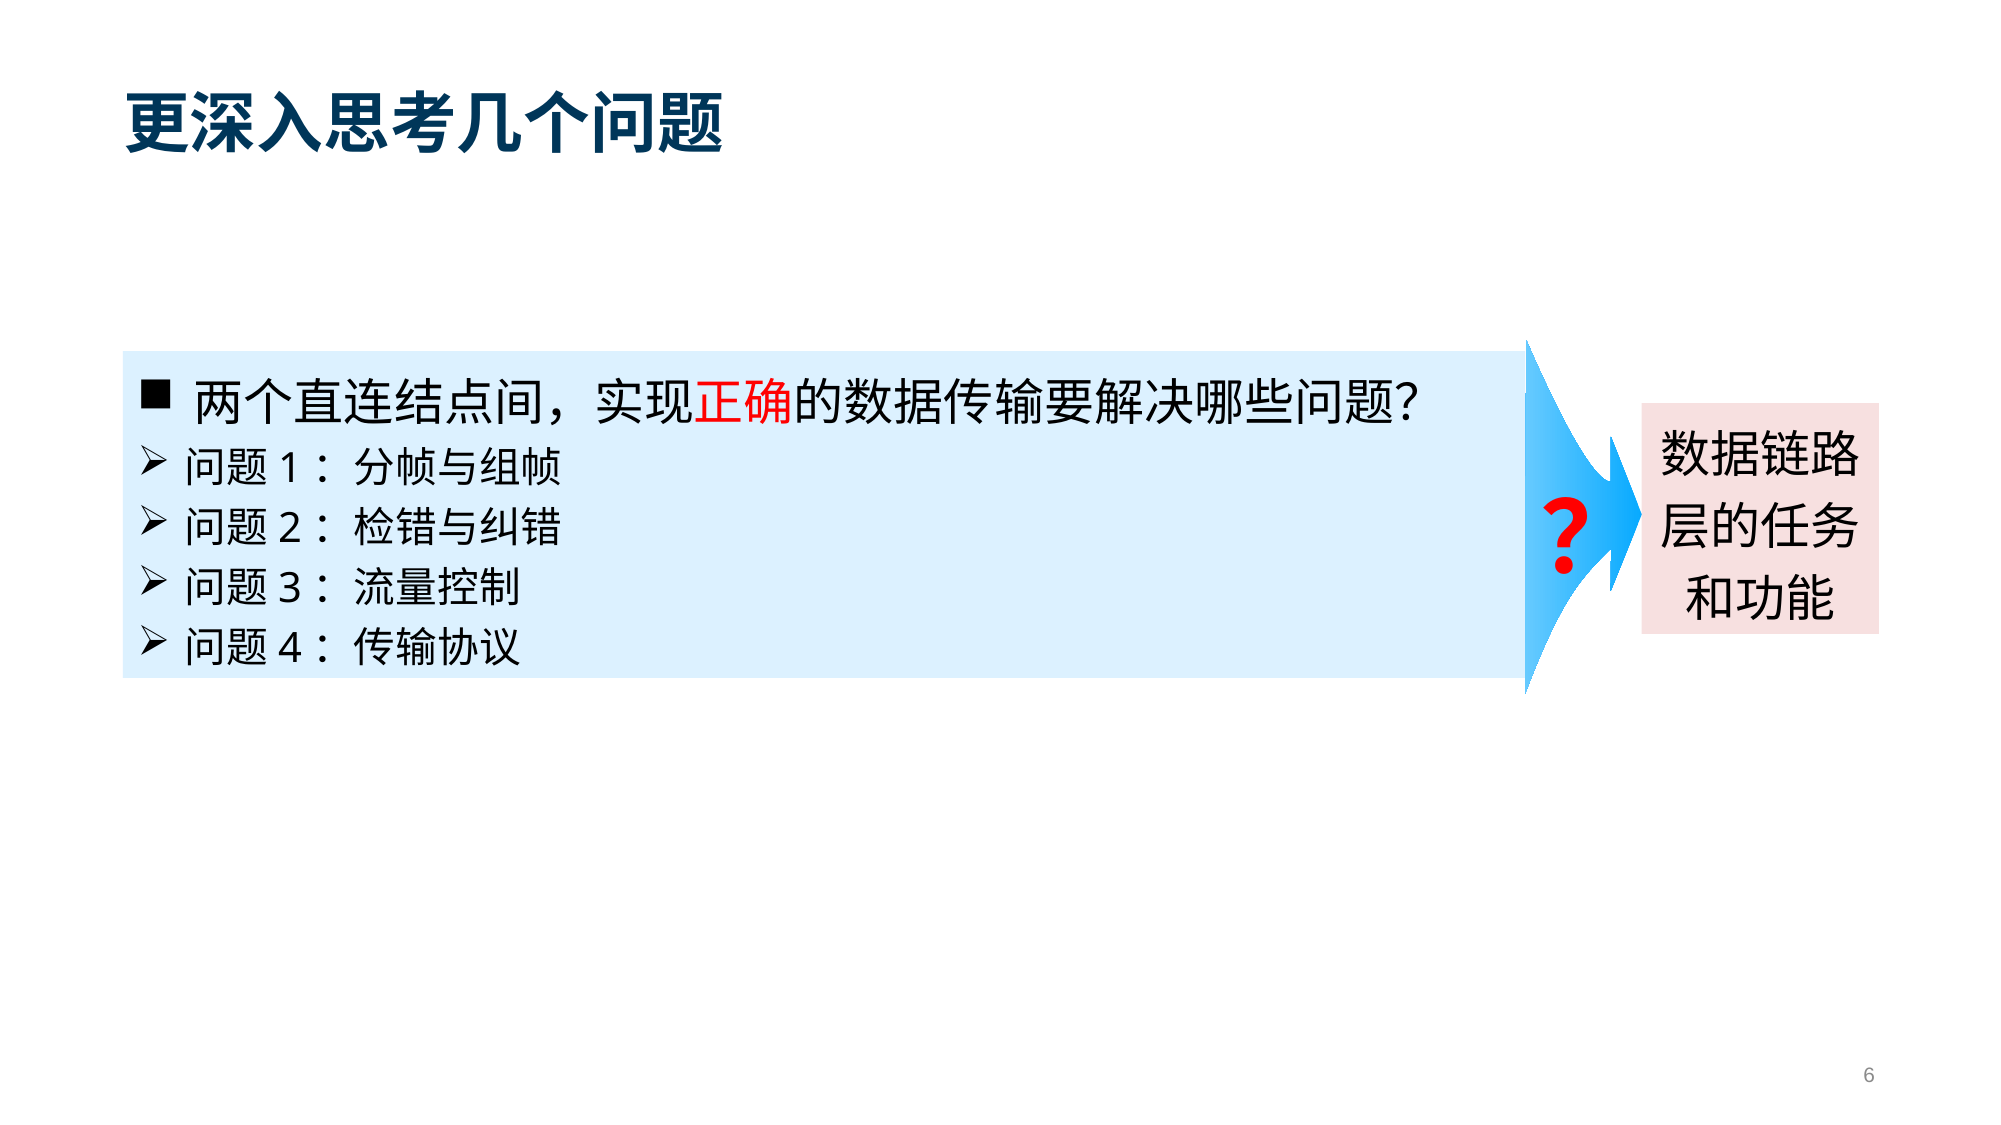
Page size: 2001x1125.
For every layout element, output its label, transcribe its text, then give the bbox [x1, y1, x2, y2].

text_box 两个直连结点间，实现正确的数据传输要解决哪些问题？ 问题1：分帧与组帧 问题2：检错与纠错 问题3：流量控制 问题4：传输协议 [122, 351, 1526, 678]
text_box [1525, 339, 1578, 442]
title 更深入思考几个问题 [108, 21, 1890, 169]
text_box ？ [1525, 442, 1641, 602]
slide_number 6 [1712, 1051, 1890, 1097]
text_box [1524, 602, 1569, 694]
text_box 数据链路层的任务和功能 [1641, 403, 1879, 634]
